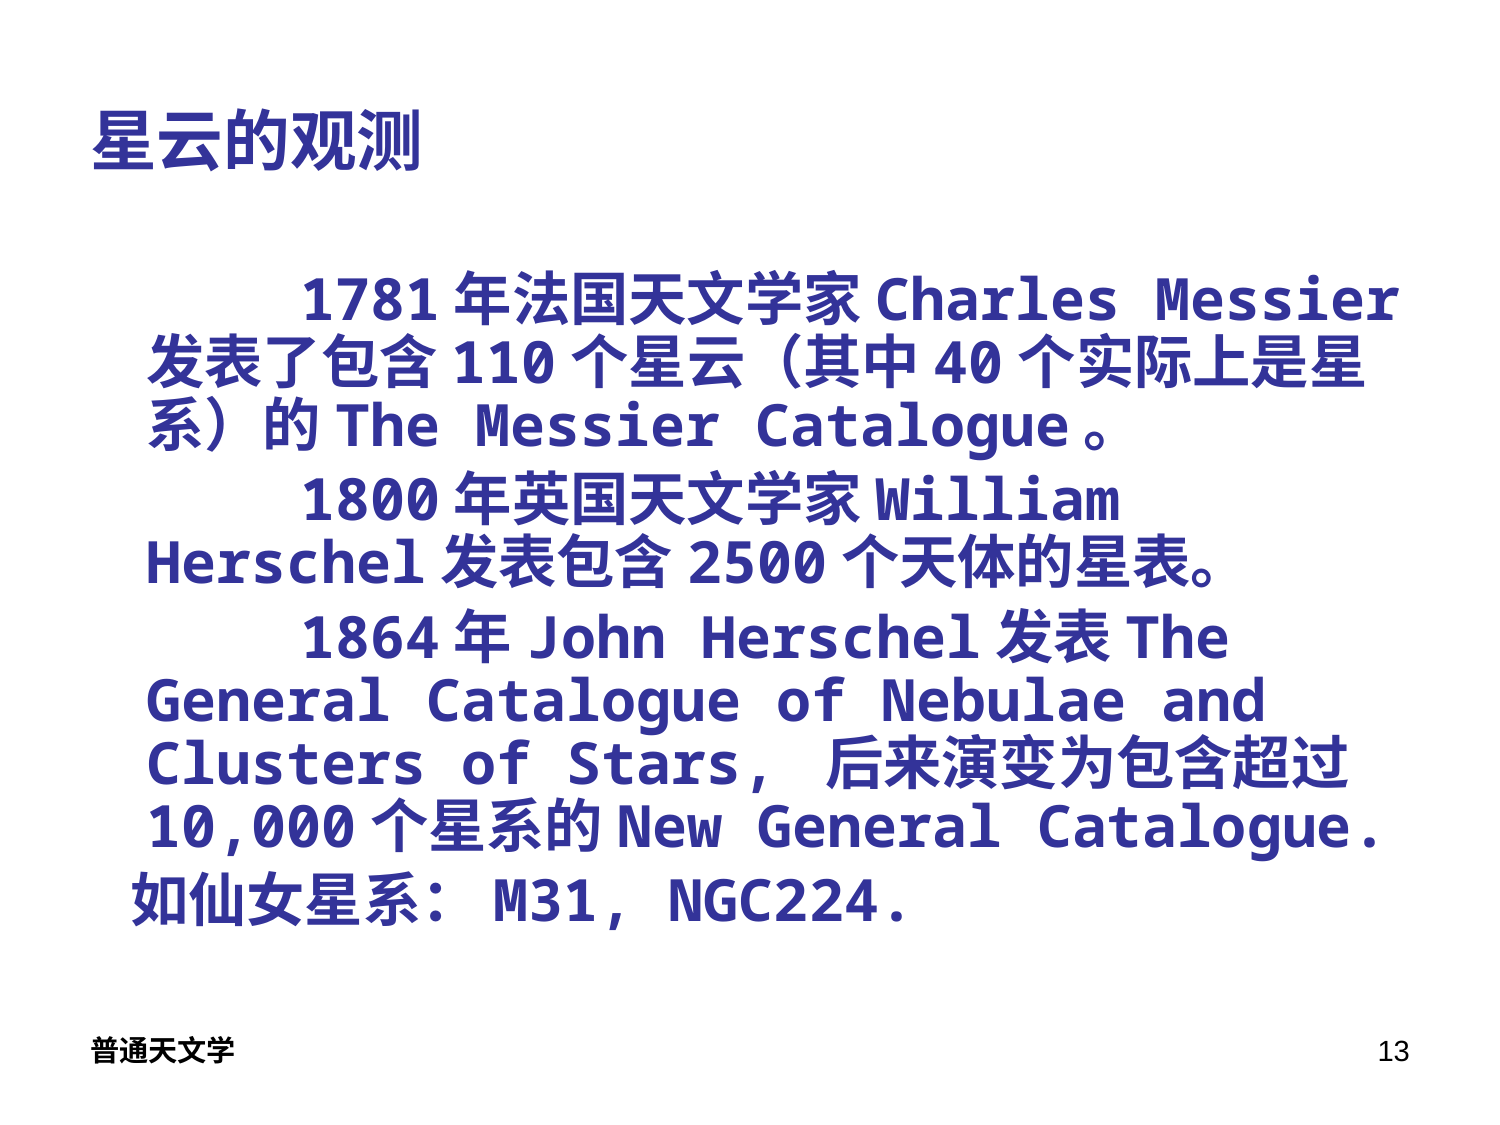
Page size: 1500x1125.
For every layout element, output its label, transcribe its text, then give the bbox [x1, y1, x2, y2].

list 1781年法国天文学家Charles Messier发表了包含110个星云（其中40个实际上是星系）的The Messier Catalogue。 1800年英国天文学家William Herschel发表包含2500个天体的星表。 1864年John Herschel发表The General Catalogue of Nebulae and Clusters of Stars, 后来演变为包含超过10,000个星系的New General Catalogue. 如仙女星系：M31, NGC224. [75, 262, 1425, 1005]
title 星云的观测 [75, 45, 1425, 233]
slide_number 13 [1074, 1024, 1426, 1103]
slide_number 普通天文学 [74, 1024, 426, 1103]
